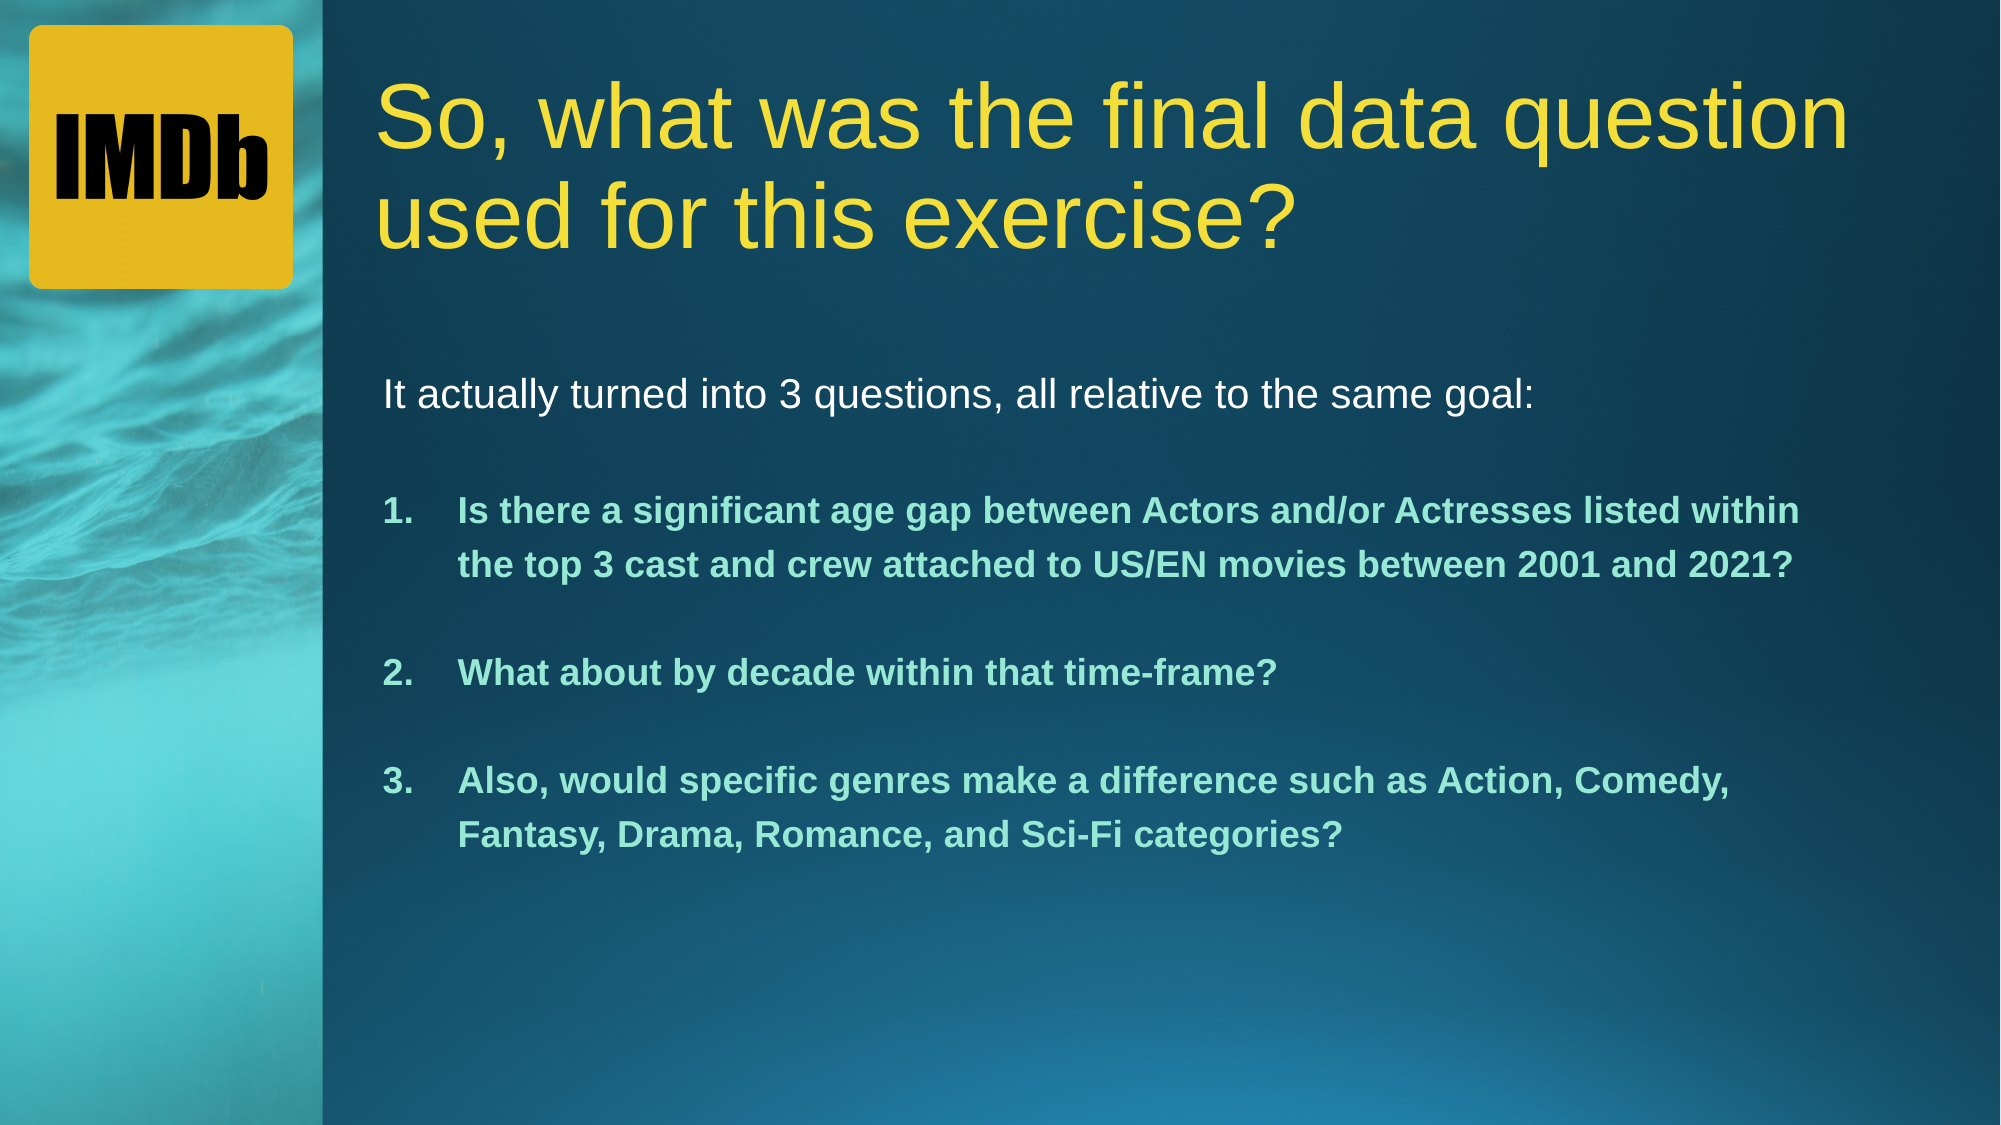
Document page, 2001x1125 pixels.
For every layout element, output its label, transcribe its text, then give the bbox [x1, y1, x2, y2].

list It actually turned into 3 questions, all relative to the same goal: Is there a significant age gap between Actors and/or Actresses listed within the top 3 cast and crew attached to US/EN movies between 2001 and 2021? What about by decade within that time-frame? Also, would specific genres make a difference such as Action, Comedy, Fantasy, Drama, Romance, and Sci-Fi categories? [367, 299, 1882, 1049]
picture [0, 0, 2001, 1125]
title So, what was the final data question used for this exercise? [359, 59, 1942, 278]
